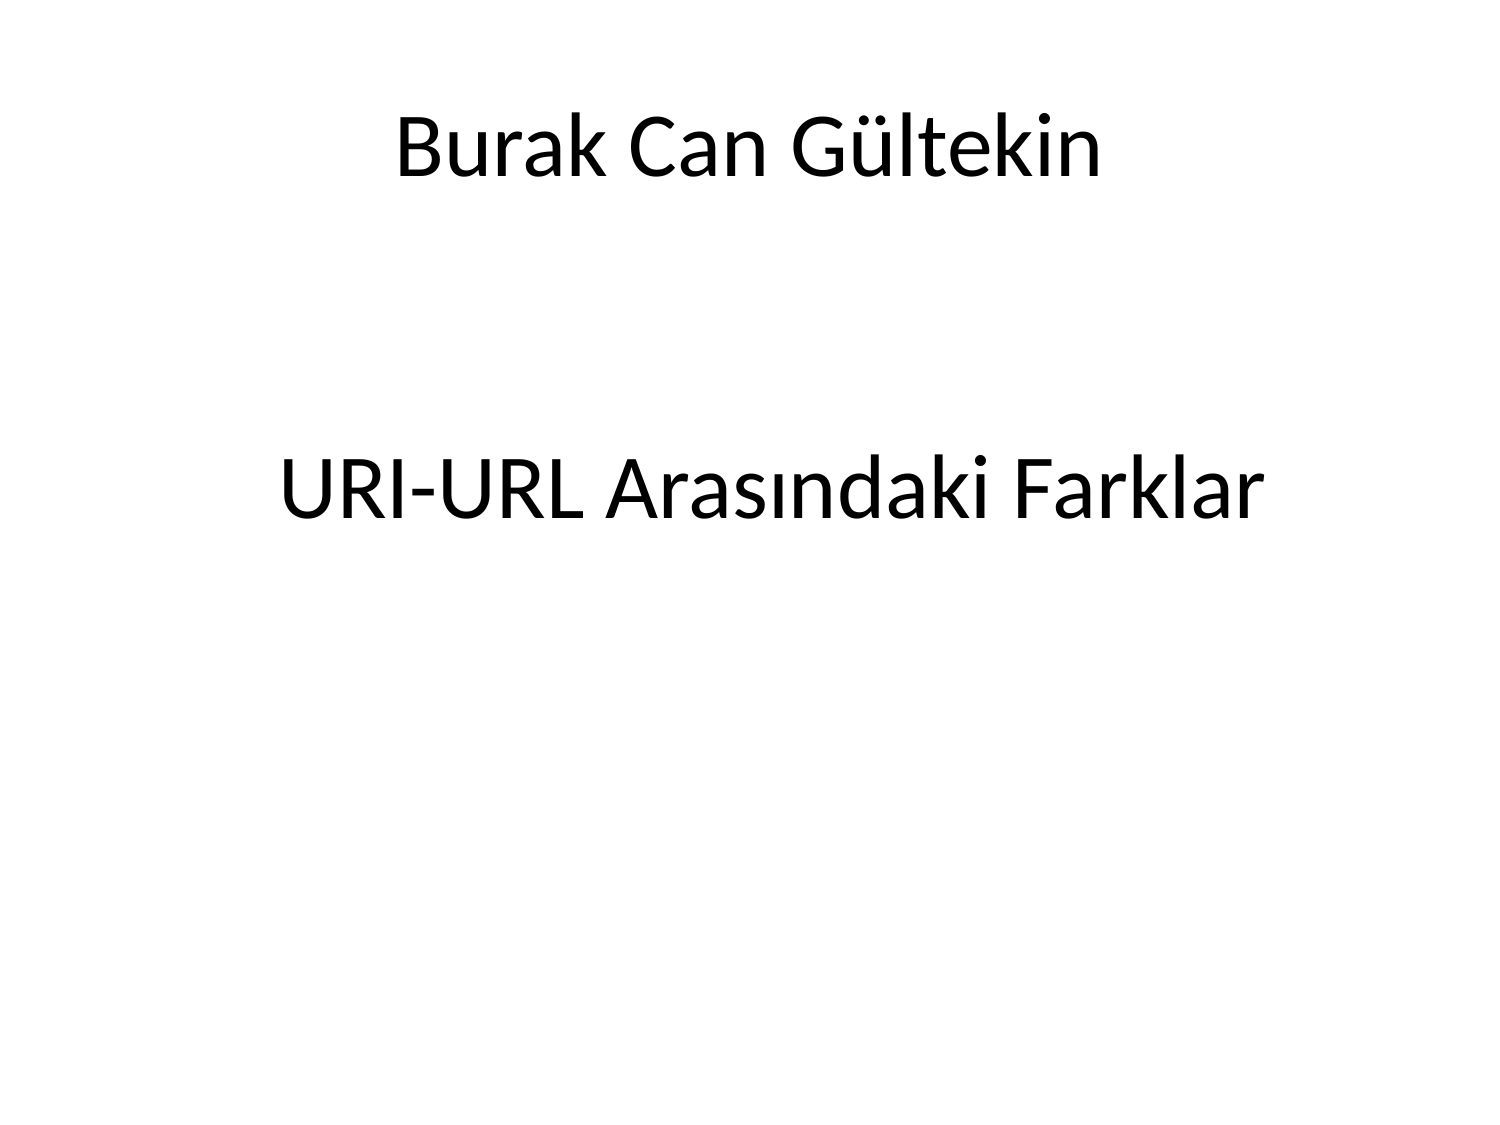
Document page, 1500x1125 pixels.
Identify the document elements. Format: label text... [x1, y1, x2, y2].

title URI-URL Arasındaki Farklar [135, 361, 1411, 603]
text_box Burak Can Gültekin [112, 19, 1388, 261]
